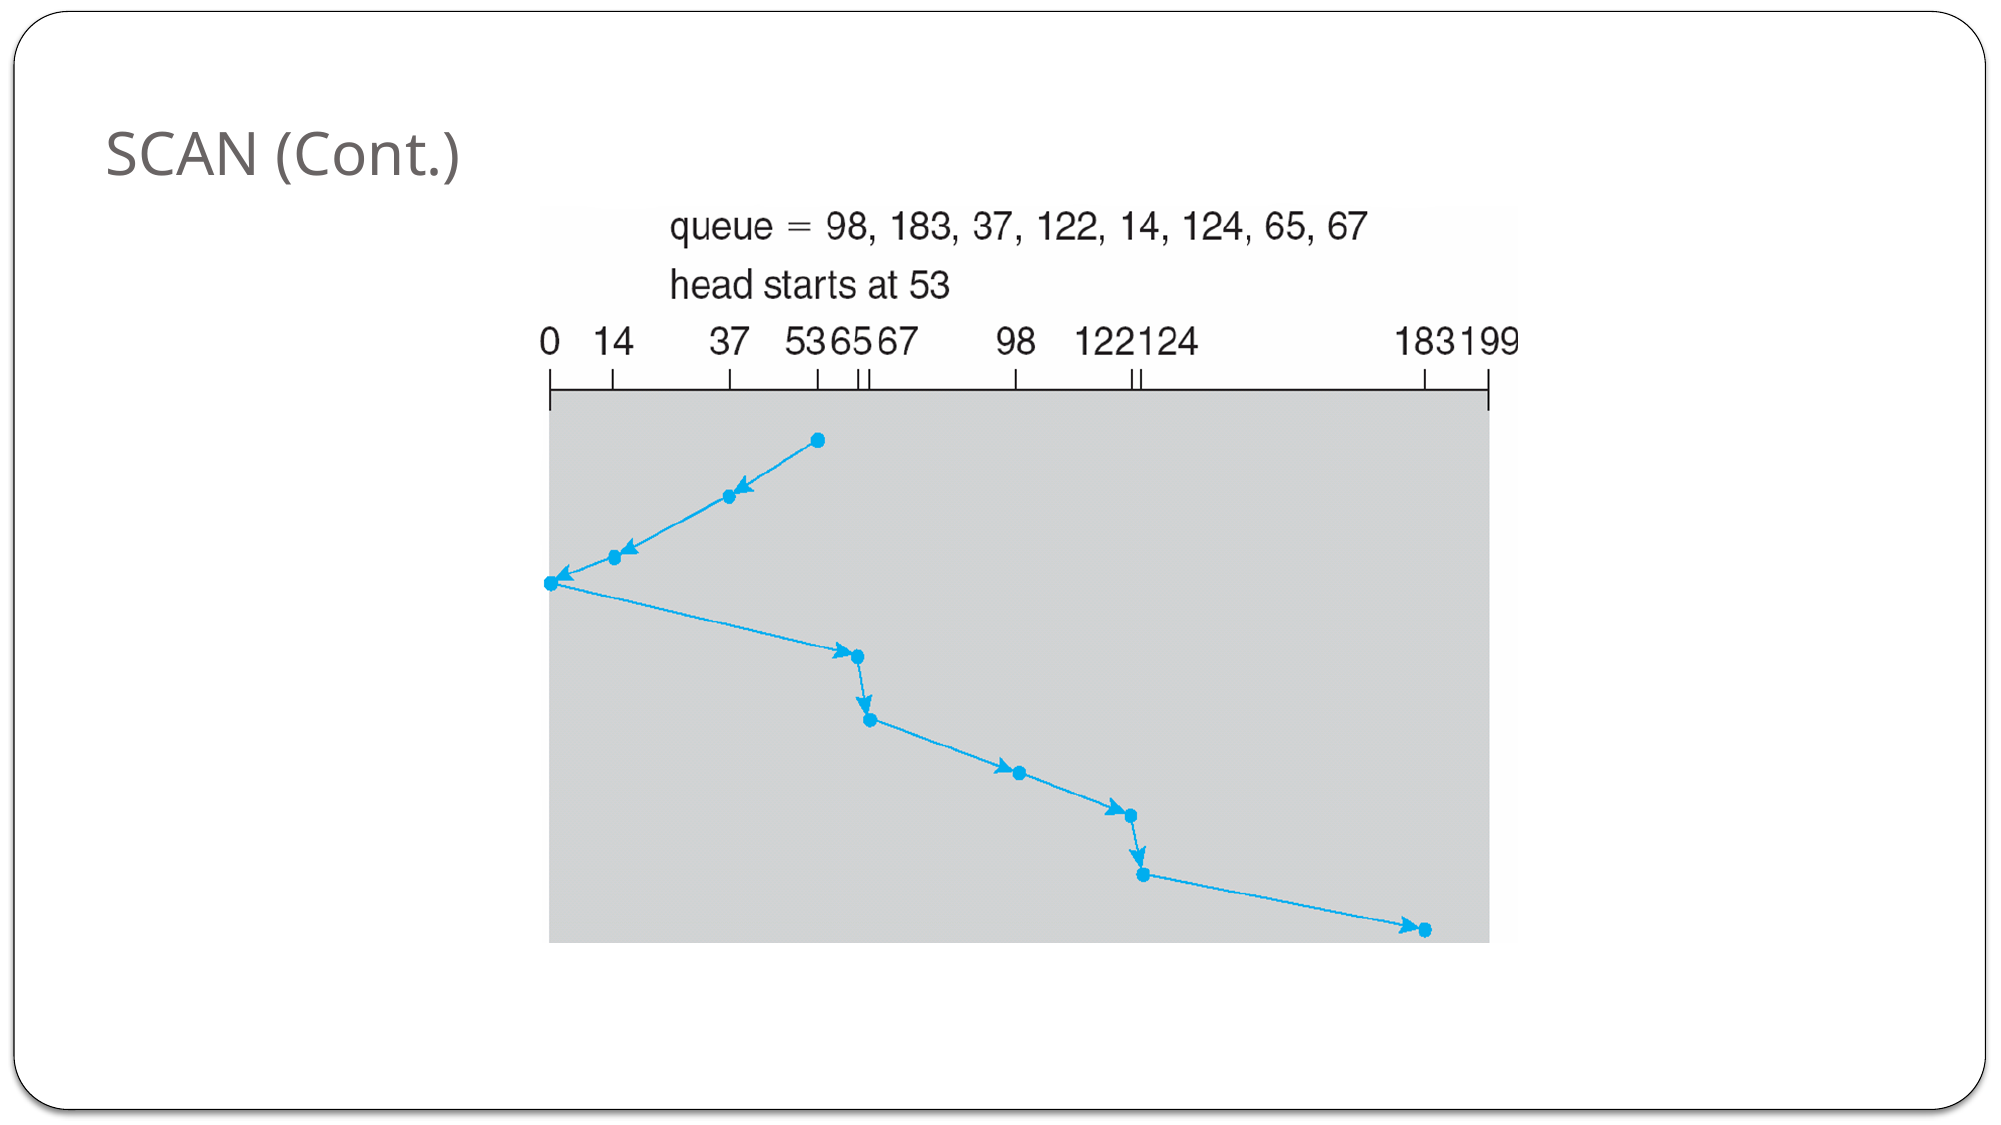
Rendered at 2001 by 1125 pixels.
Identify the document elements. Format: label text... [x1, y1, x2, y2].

picture [536, 202, 1518, 944]
title SCAN (Cont.) [90, 108, 1441, 203]
